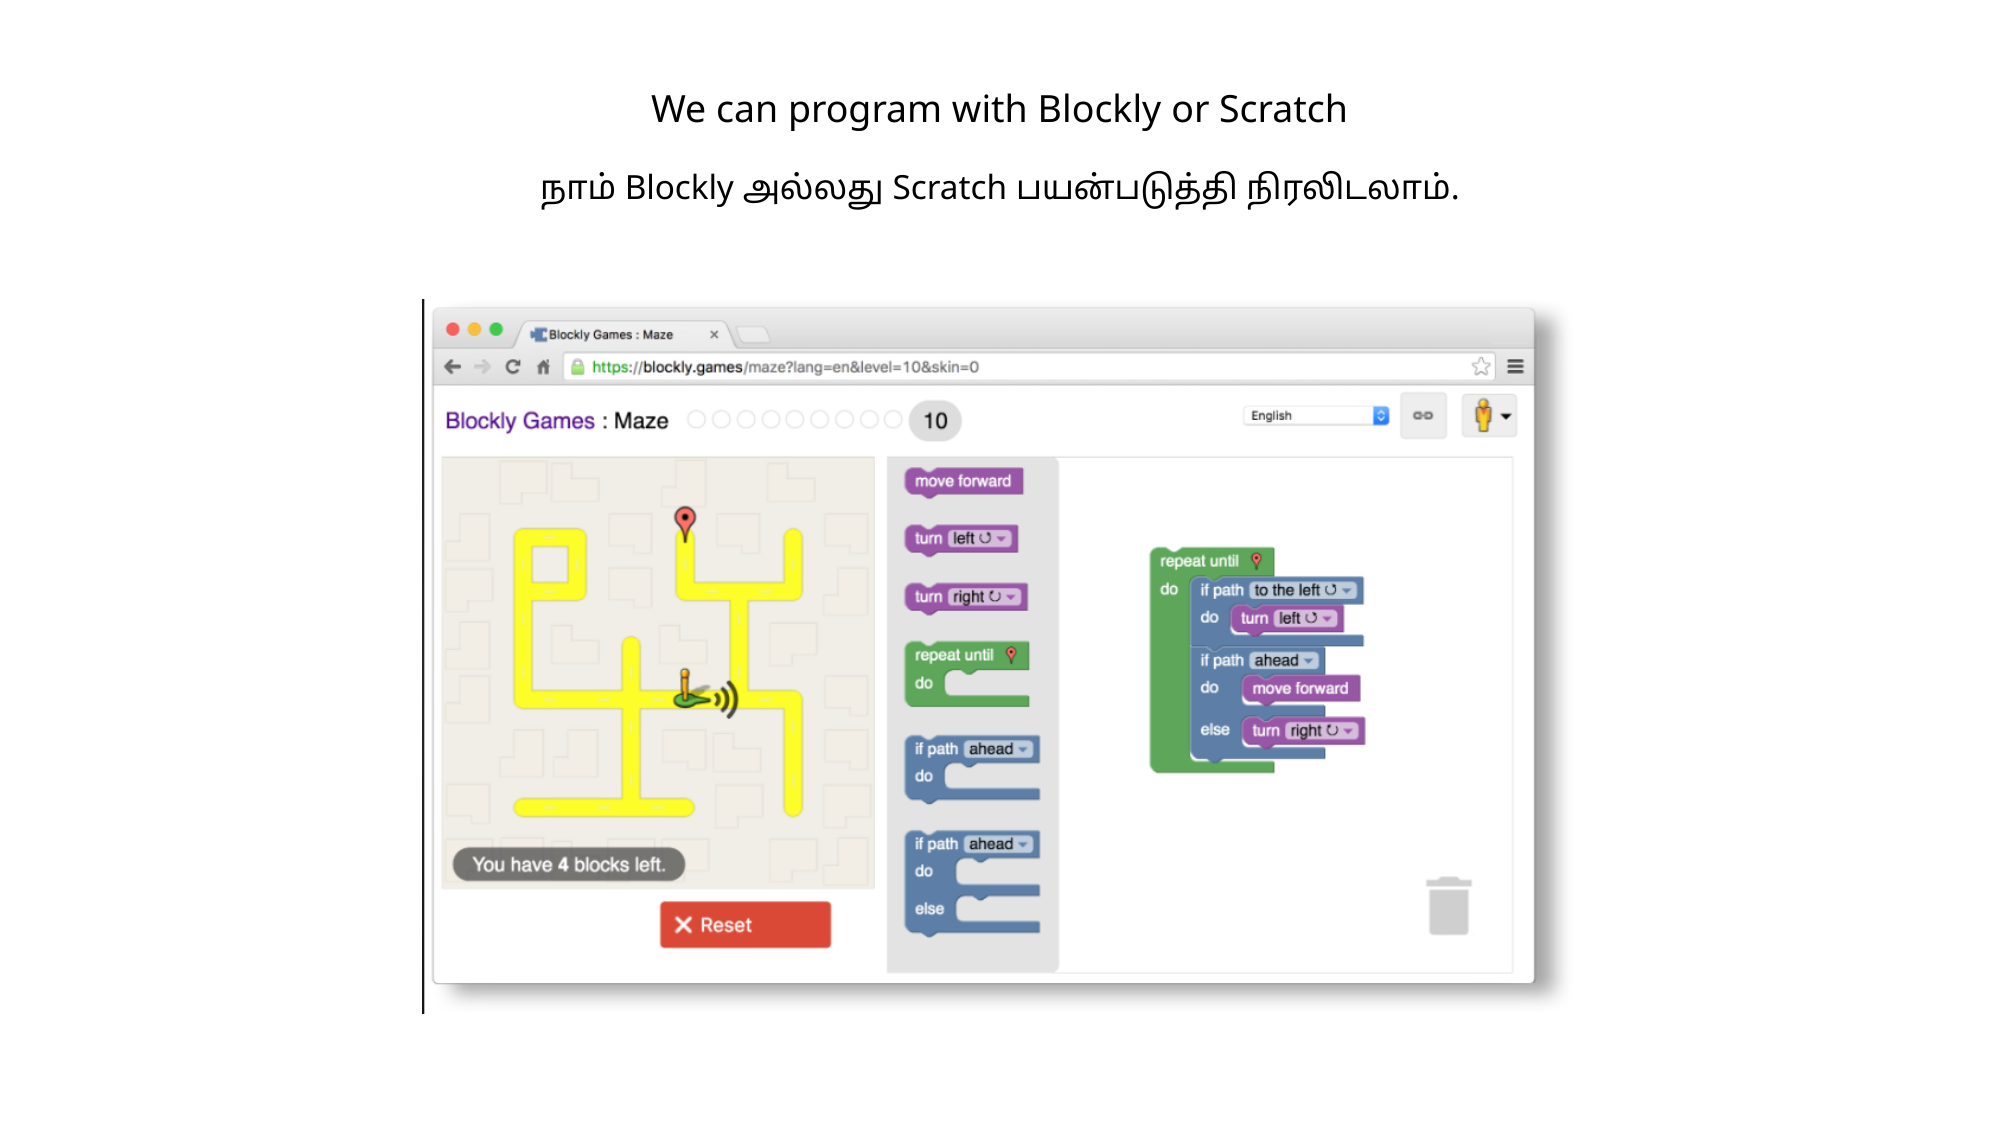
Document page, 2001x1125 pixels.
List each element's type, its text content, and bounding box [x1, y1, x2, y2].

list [422, 298, 1578, 1014]
title We can program with Blockly or Scratch நாம் Blockly அல்லது Scratch பயன்படுத்தி நிரலிடலாம். [137, 59, 1863, 278]
